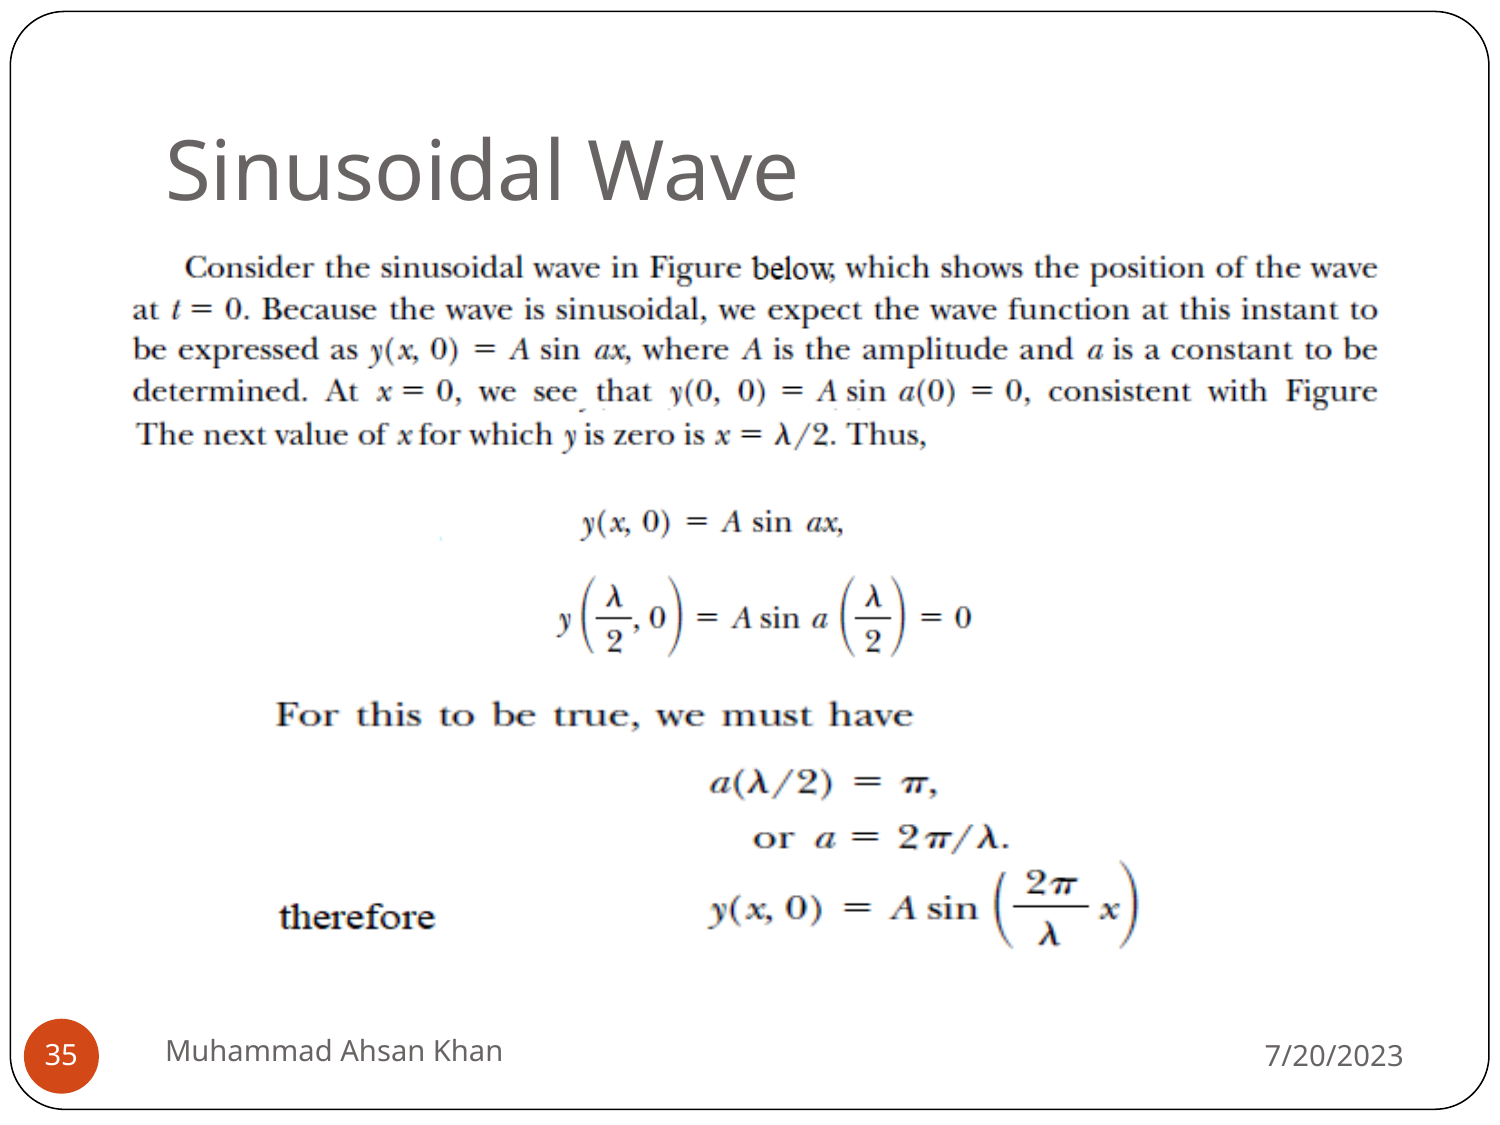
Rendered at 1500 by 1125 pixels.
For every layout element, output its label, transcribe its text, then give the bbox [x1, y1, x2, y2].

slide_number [1012, 1015, 1419, 1094]
footer Muhammad Ahsan Khan [150, 1012, 800, 1088]
slide_number ‹#› [23, 1018, 99, 1094]
picture [274, 687, 1163, 963]
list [124, 249, 1388, 663]
title Sinusoidal Wave [150, 45, 1425, 233]
